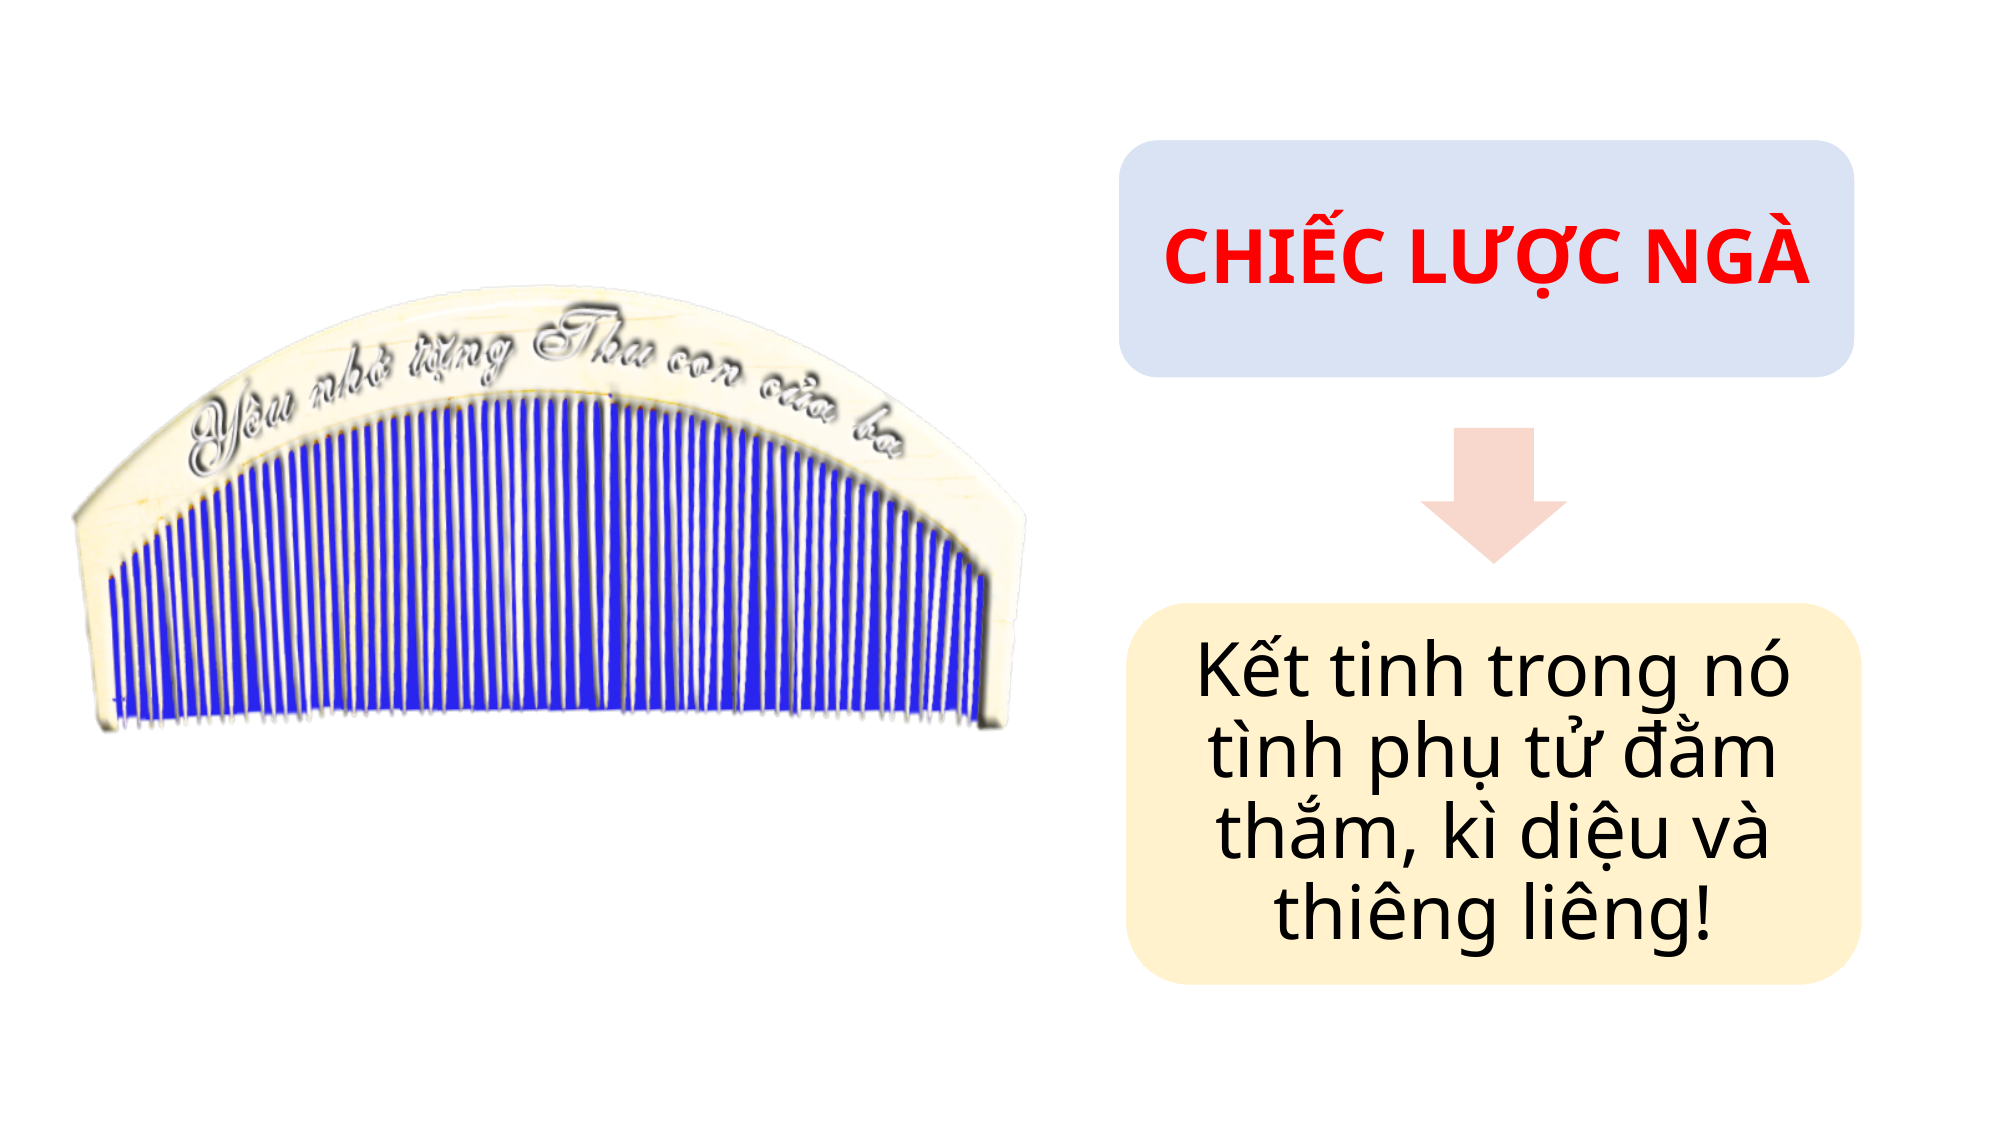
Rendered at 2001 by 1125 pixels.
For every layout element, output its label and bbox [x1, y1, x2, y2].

picture [48, 190, 1042, 802]
text_box [1117, 139, 1856, 379]
text_box [1125, 601, 1863, 986]
text_box [1422, 428, 1565, 563]
